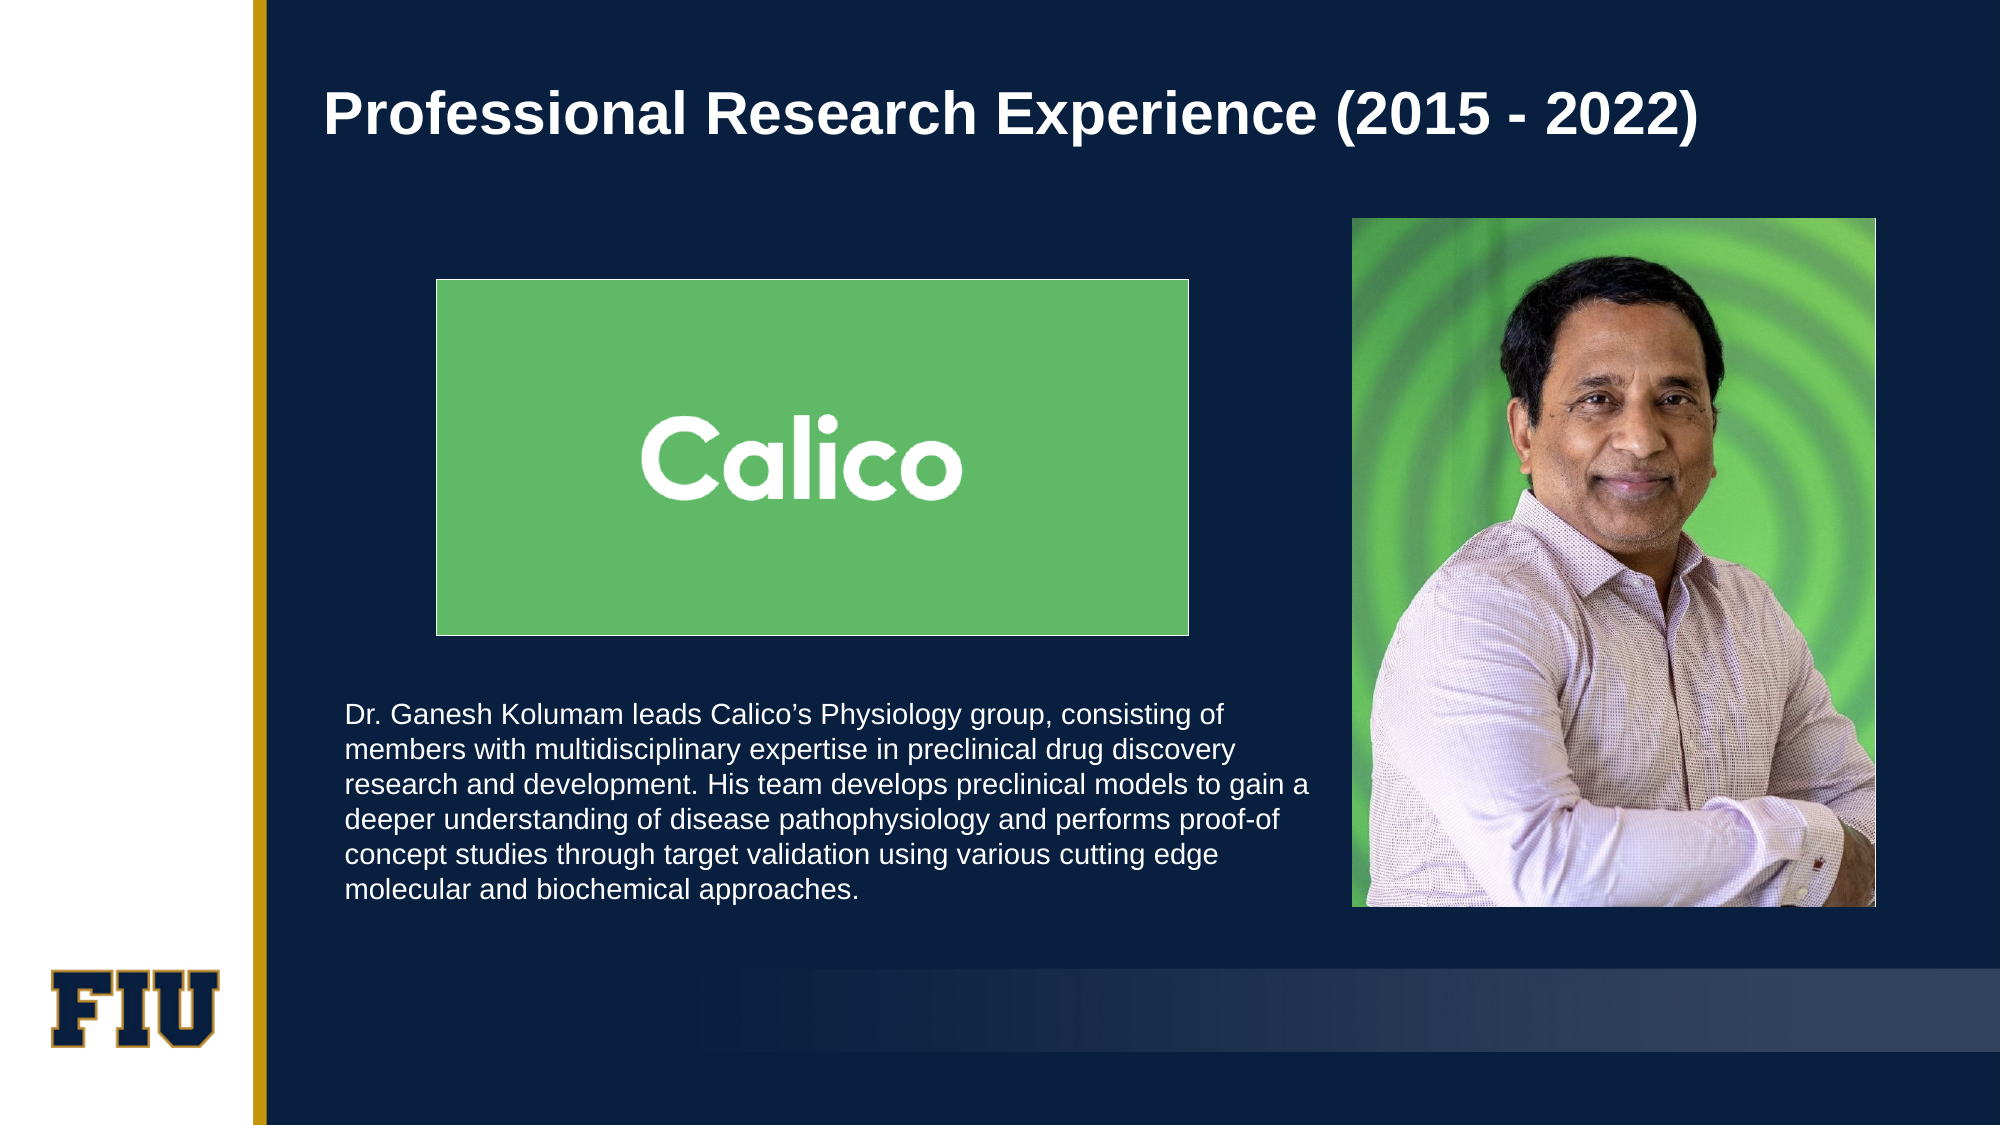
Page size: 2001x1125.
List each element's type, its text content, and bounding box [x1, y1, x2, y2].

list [436, 279, 1189, 636]
text_box Professional Research Experience (2015 - 2022) [308, 53, 1857, 177]
picture [0, 0, 2000, 1125]
text_box Dr. Ganesh Kolumam leads Calico’s Physiology group, consisting of members with multidisciplinary expertise in preclinical drug discovery research and development. His team develops preclinical models to gain a deeper understanding of disease pathophysiology and performs proof-of concept studies through target validation using various cutting edge molecular and biochemical approaches. [329, 688, 1330, 913]
